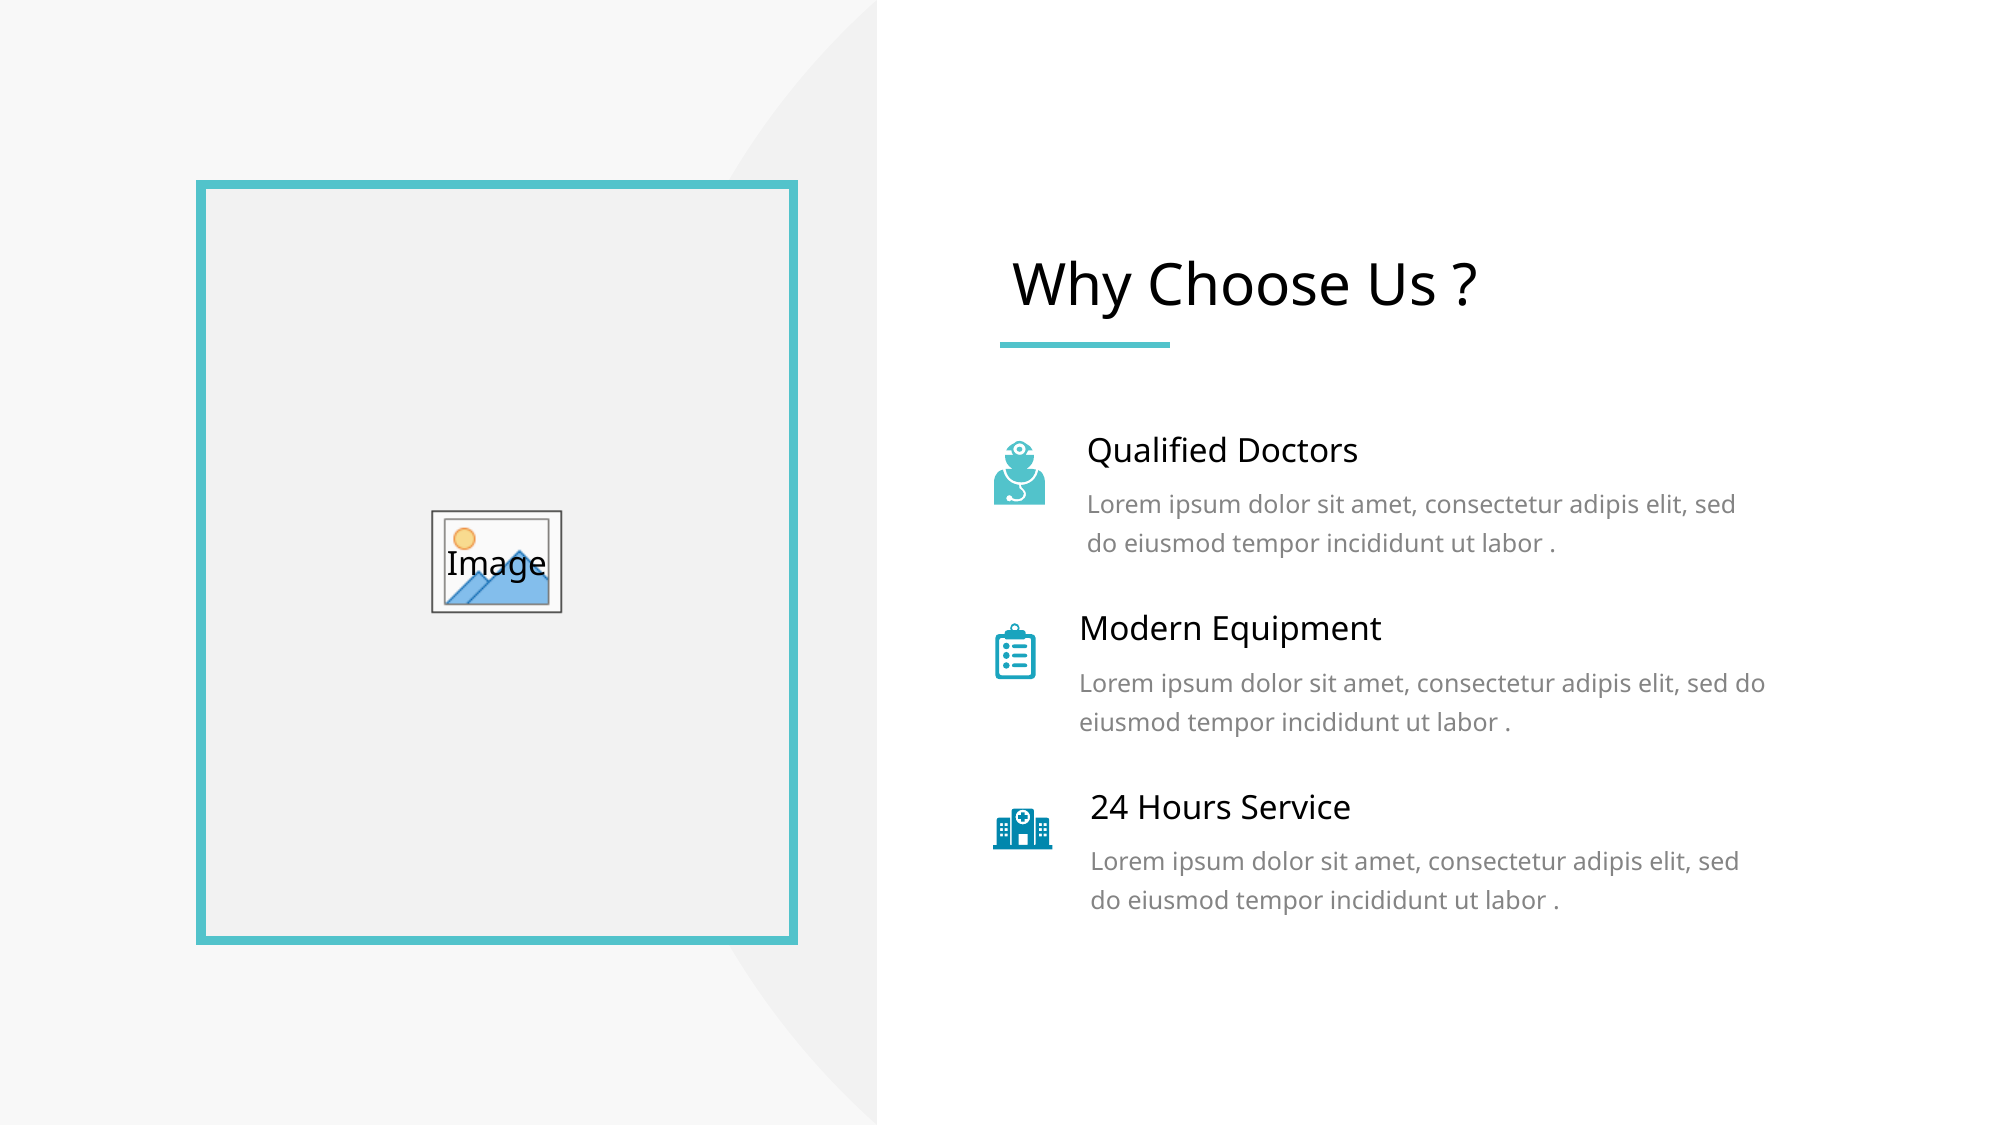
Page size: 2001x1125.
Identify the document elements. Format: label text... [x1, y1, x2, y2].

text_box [995, 623, 1036, 680]
picture [0, 0, 877, 1125]
text_box Lorem ipsum dolor sit amet, consectetur adipis elit, sed do eiusmod tempor incididunt ut labor . [1072, 471, 1782, 565]
text_box 24 Hours Service [1075, 778, 1441, 829]
text_box Modern Equipment [1064, 600, 1429, 650]
text_box Lorem ipsum dolor sit amet, consectetur adipis elit, sed do eiusmod tempor incididunt ut labor . [1075, 829, 1785, 922]
text_box [993, 808, 1053, 850]
text_box Lorem ipsum dolor sit amet, consectetur adipis elit, sed do eiusmod tempor incididunt ut labor . [1064, 650, 1785, 744]
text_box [993, 440, 1046, 505]
text_box Why Choose Us ? [997, 239, 1493, 325]
text_box Qualified Doctors [1072, 421, 1437, 471]
